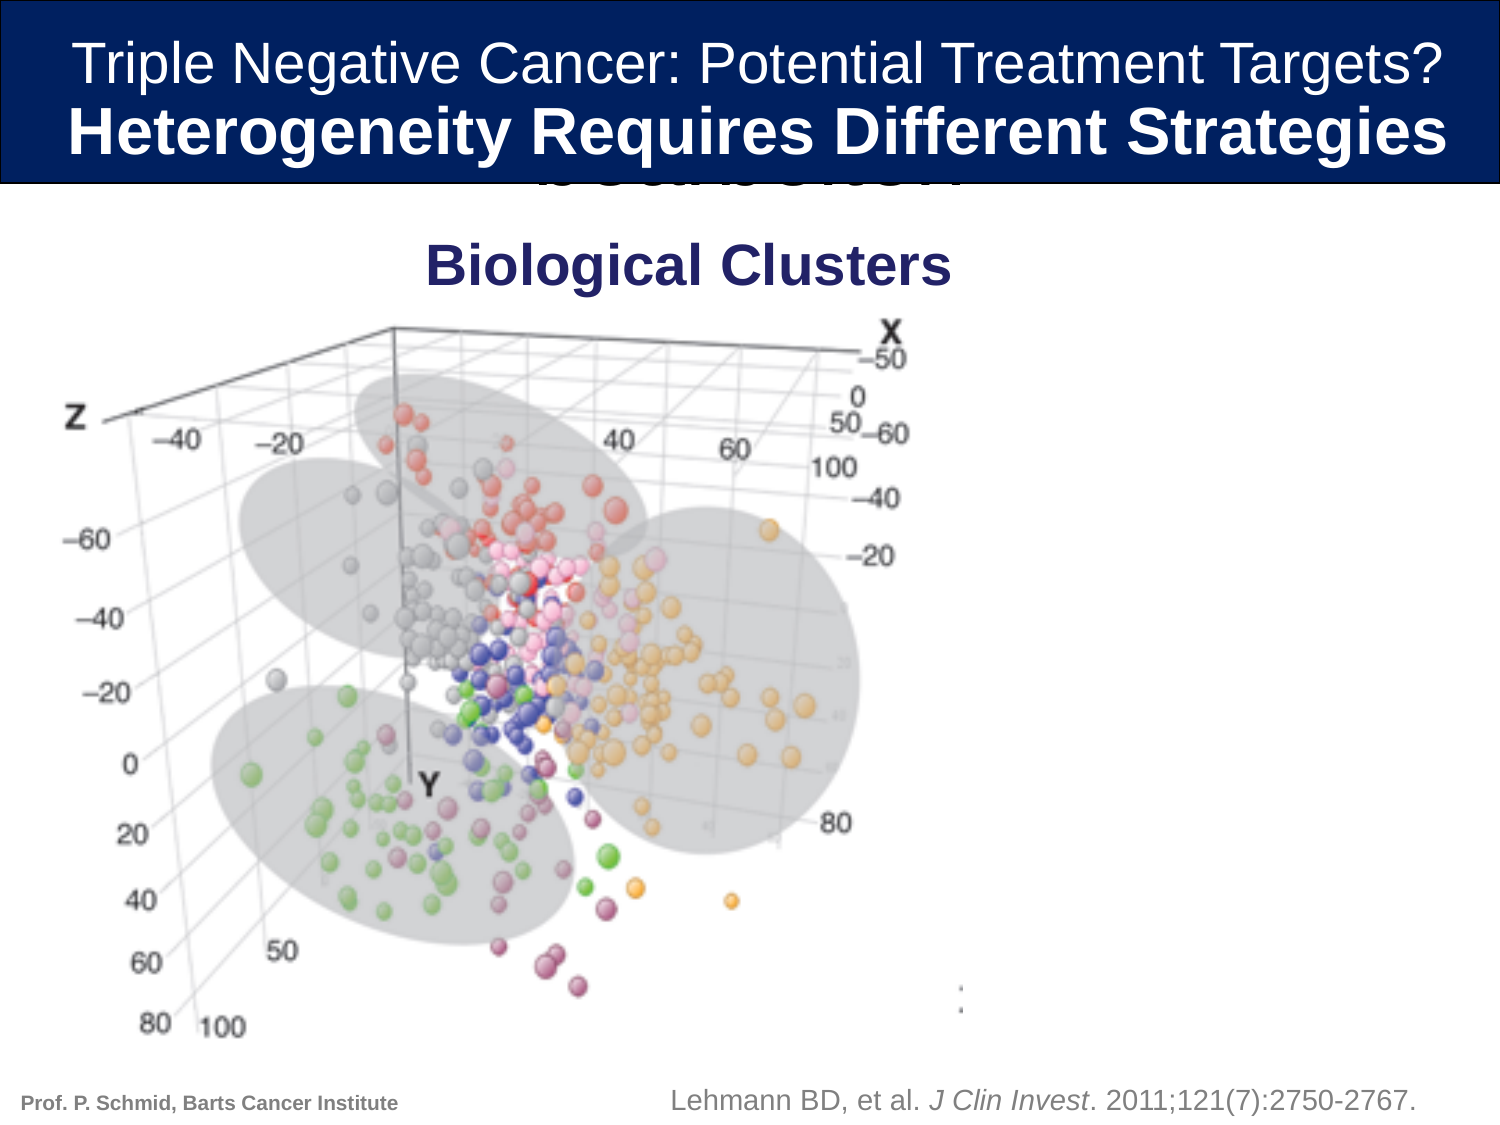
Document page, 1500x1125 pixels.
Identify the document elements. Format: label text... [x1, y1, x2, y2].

text_box Biological Clusters [410, 219, 985, 305]
text_box Lehmann BD, et al. J Clin Invest. 2011;121(7):2750-2767. [500, 1073, 1441, 1124]
text_box Triple Negative Cancer: Potential Treatment Targets? Heterogeneity Requires Different Strategies [17, 7, 1500, 195]
picture [46, 314, 963, 1048]
